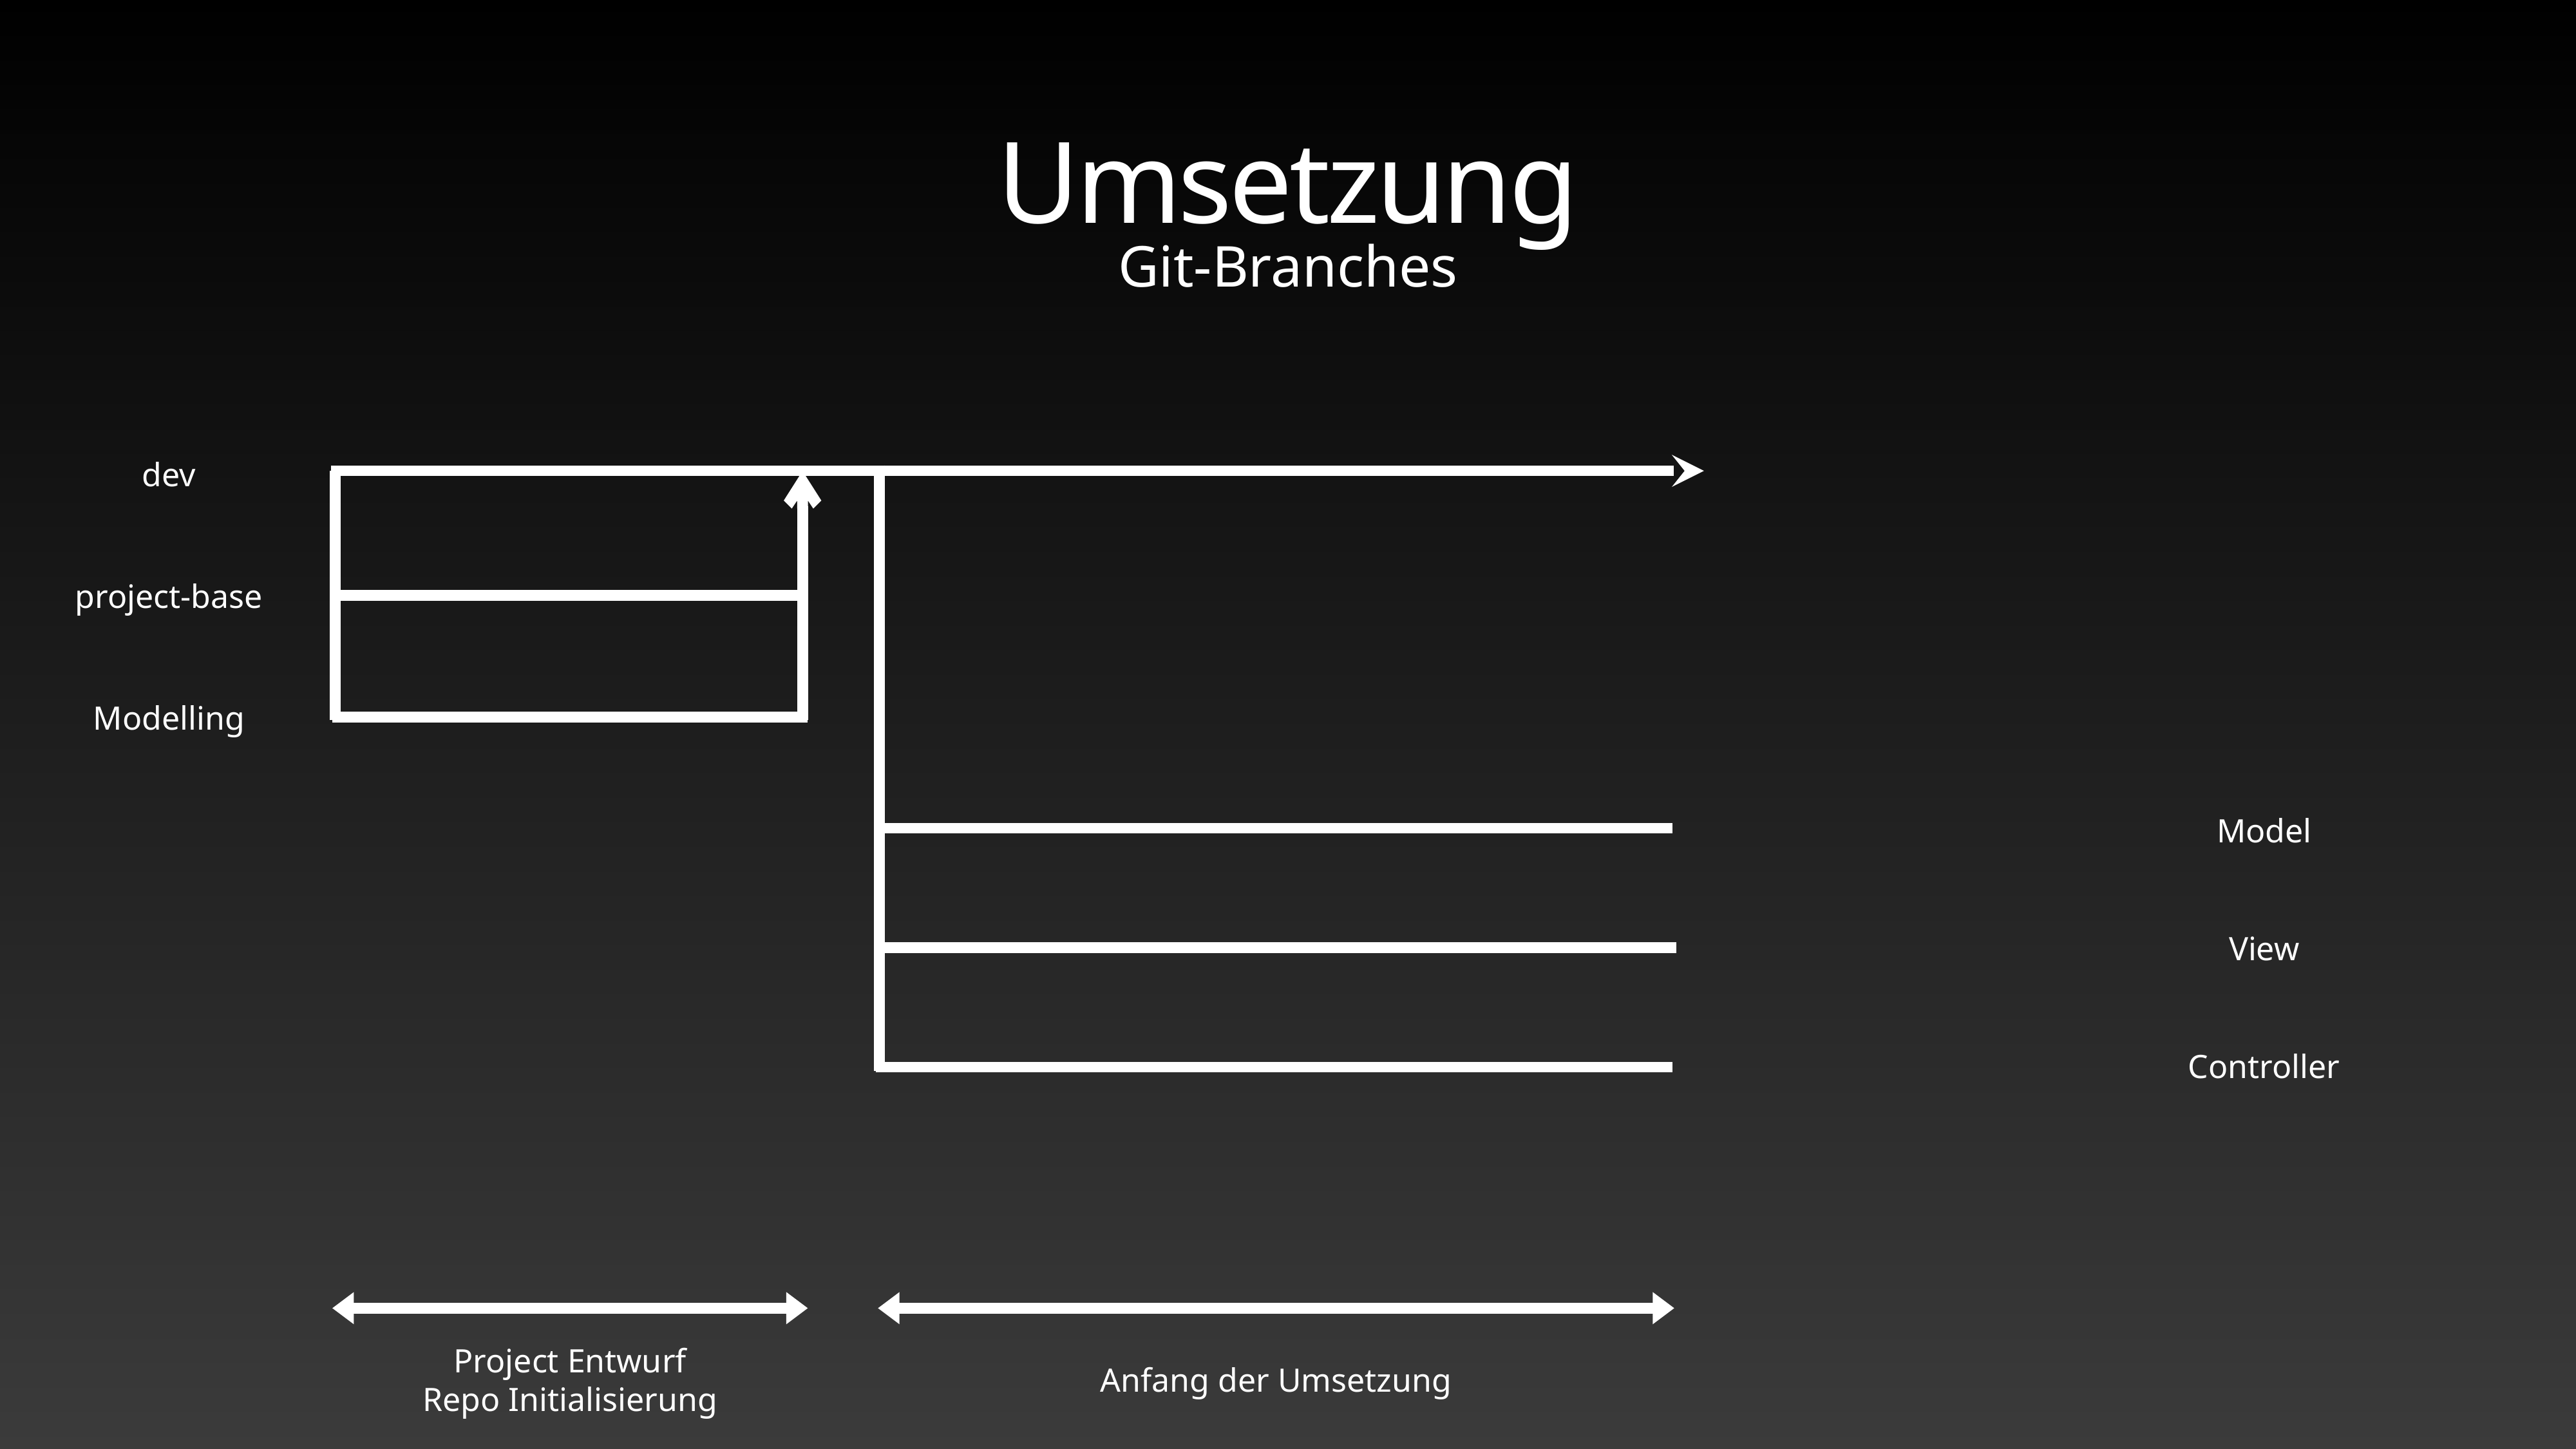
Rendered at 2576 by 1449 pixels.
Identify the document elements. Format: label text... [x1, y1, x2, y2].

text_box Modelling [88, 692, 251, 742]
list Git-Branches [133, 225, 2443, 334]
text_box [332, 1304, 808, 1312]
text_box dev [137, 449, 202, 498]
title Umsetzung [133, 85, 2443, 225]
text_box View [2223, 923, 2305, 972]
text_box [1696, 466, 1704, 475]
text_box [878, 1304, 1674, 1312]
text_box Model [2211, 804, 2317, 855]
text_box Project Entwurf Repo Initialisierung [417, 1334, 723, 1423]
text_box Controller [2183, 1041, 2345, 1091]
text_box project-base [70, 571, 269, 620]
text_box Anfang der Umsetzung [1095, 1354, 1457, 1404]
